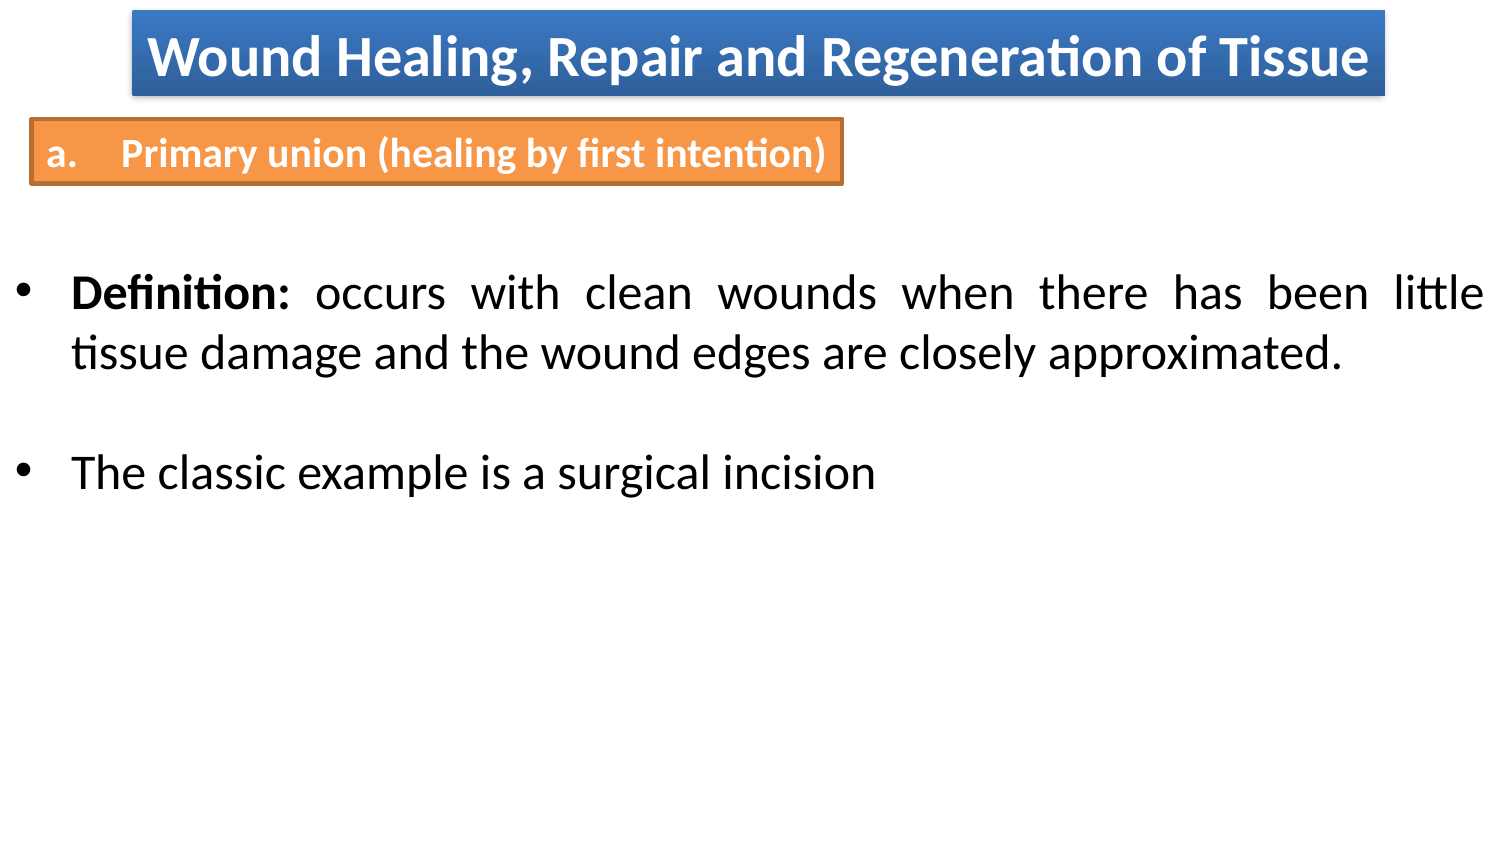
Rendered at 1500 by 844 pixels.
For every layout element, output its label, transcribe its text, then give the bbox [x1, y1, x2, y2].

text_box Definition: occurs with clean wounds when there has been little tissue damage and the wound edges are closely approximated. The classic example is a surgical incision [0, 251, 1500, 507]
text_box Primary union (healing by first intention) [29, 117, 844, 186]
text_box Wound Healing, Repair and Regeneration of Tissue [132, 10, 1385, 96]
